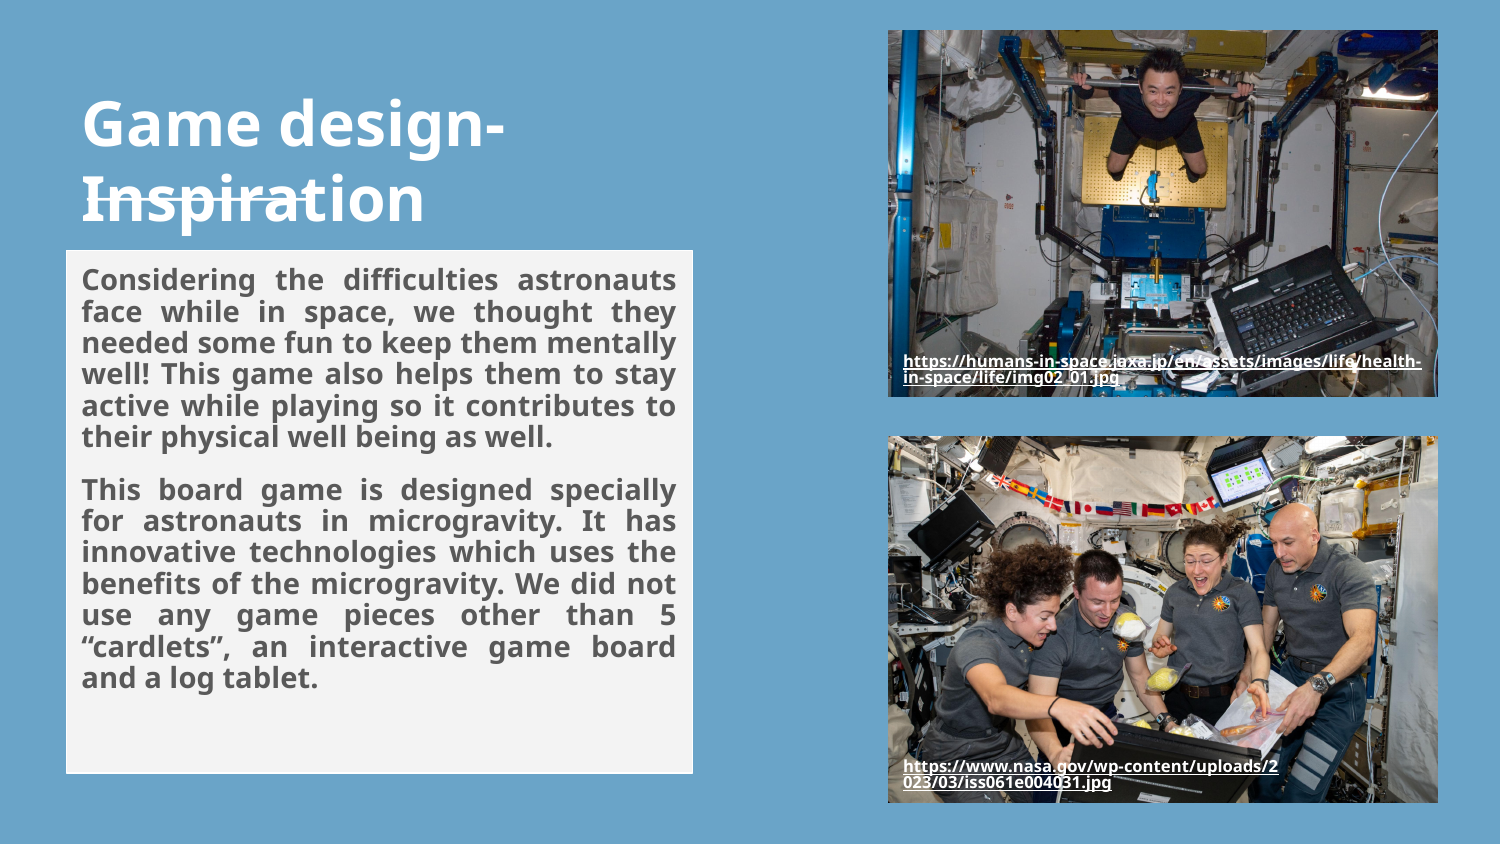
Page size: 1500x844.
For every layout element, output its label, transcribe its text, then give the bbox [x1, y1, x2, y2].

picture [887, 436, 1438, 803]
picture [1099, 391, 1112, 397]
title Game design-Inspiration [66, 68, 851, 282]
picture [1158, 391, 1165, 397]
picture [887, 30, 1438, 397]
subtitle Considering the difficulties astronauts face while in space, we thought they needed some fun to keep them mentally well! This game also helps them to stay active while playing so it contributes to their physical well being as well. This board game is designed specially for astronauts in microgravity. It has innovative technologies which uses the benefits of the microgravity. We did not use any game pieces other than 5 “cardlets”, an interactive game board and a log tablet. [66, 250, 693, 773]
